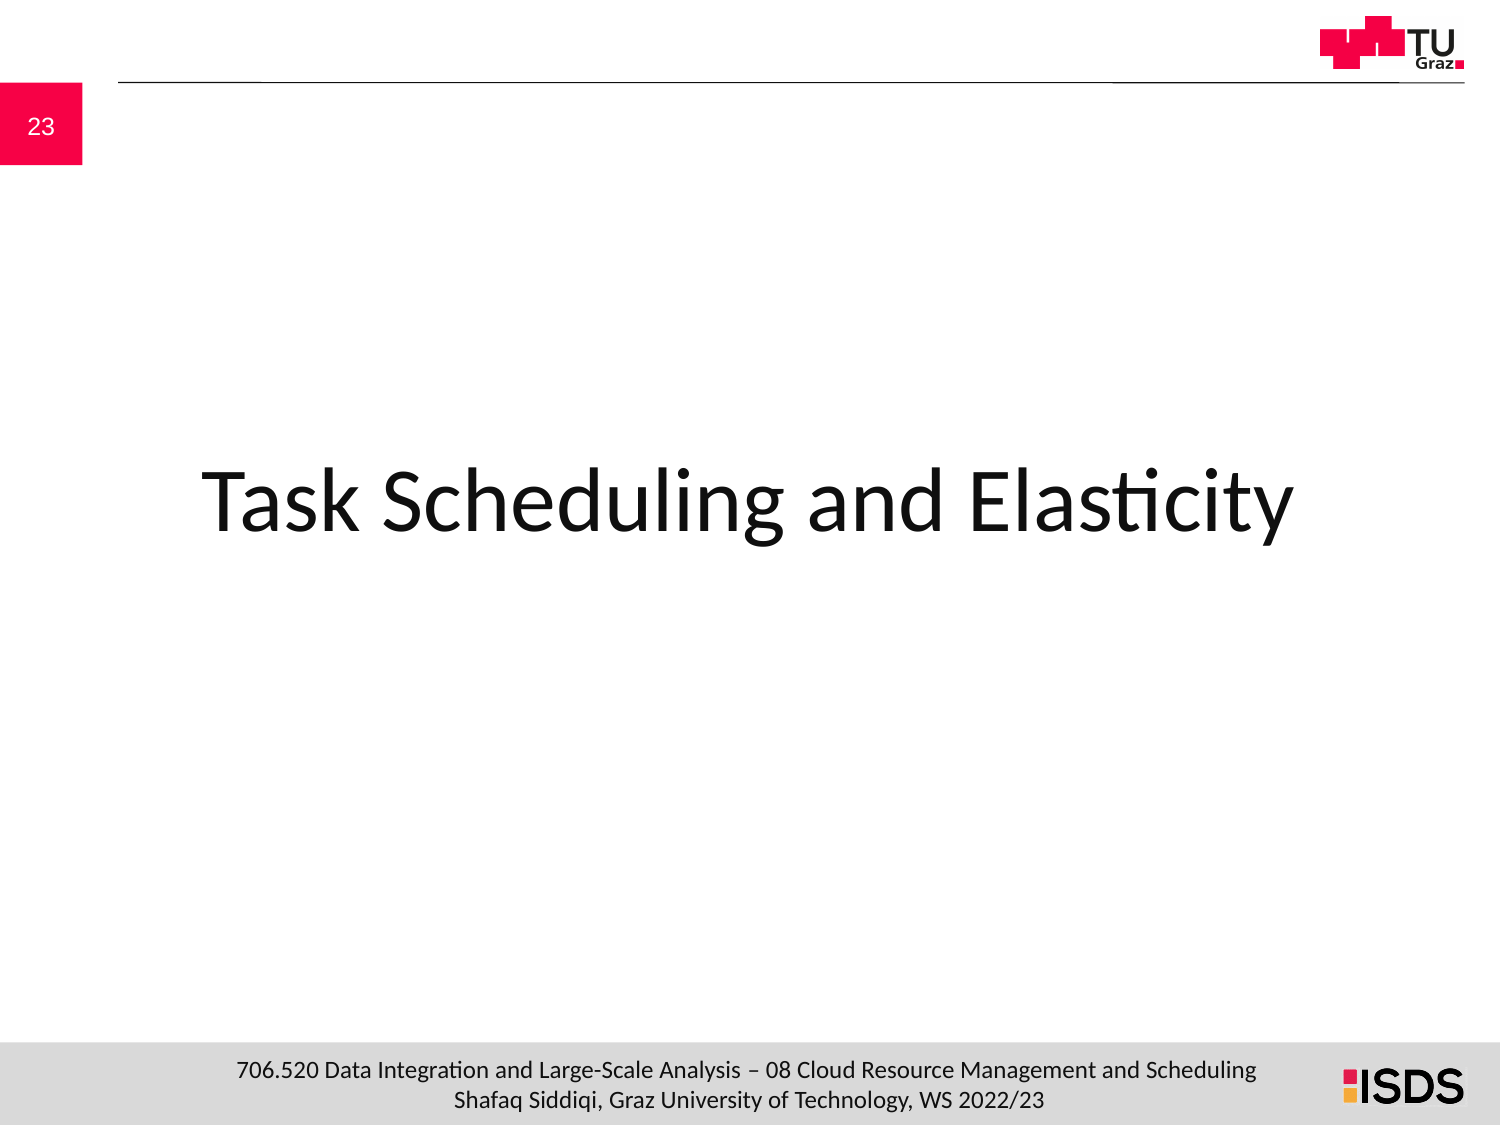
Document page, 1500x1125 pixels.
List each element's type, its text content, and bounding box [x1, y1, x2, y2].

picture [1320, 16, 1464, 69]
picture [1339, 1065, 1468, 1107]
title Task Scheduling and Elasticity [33, 343, 1465, 558]
